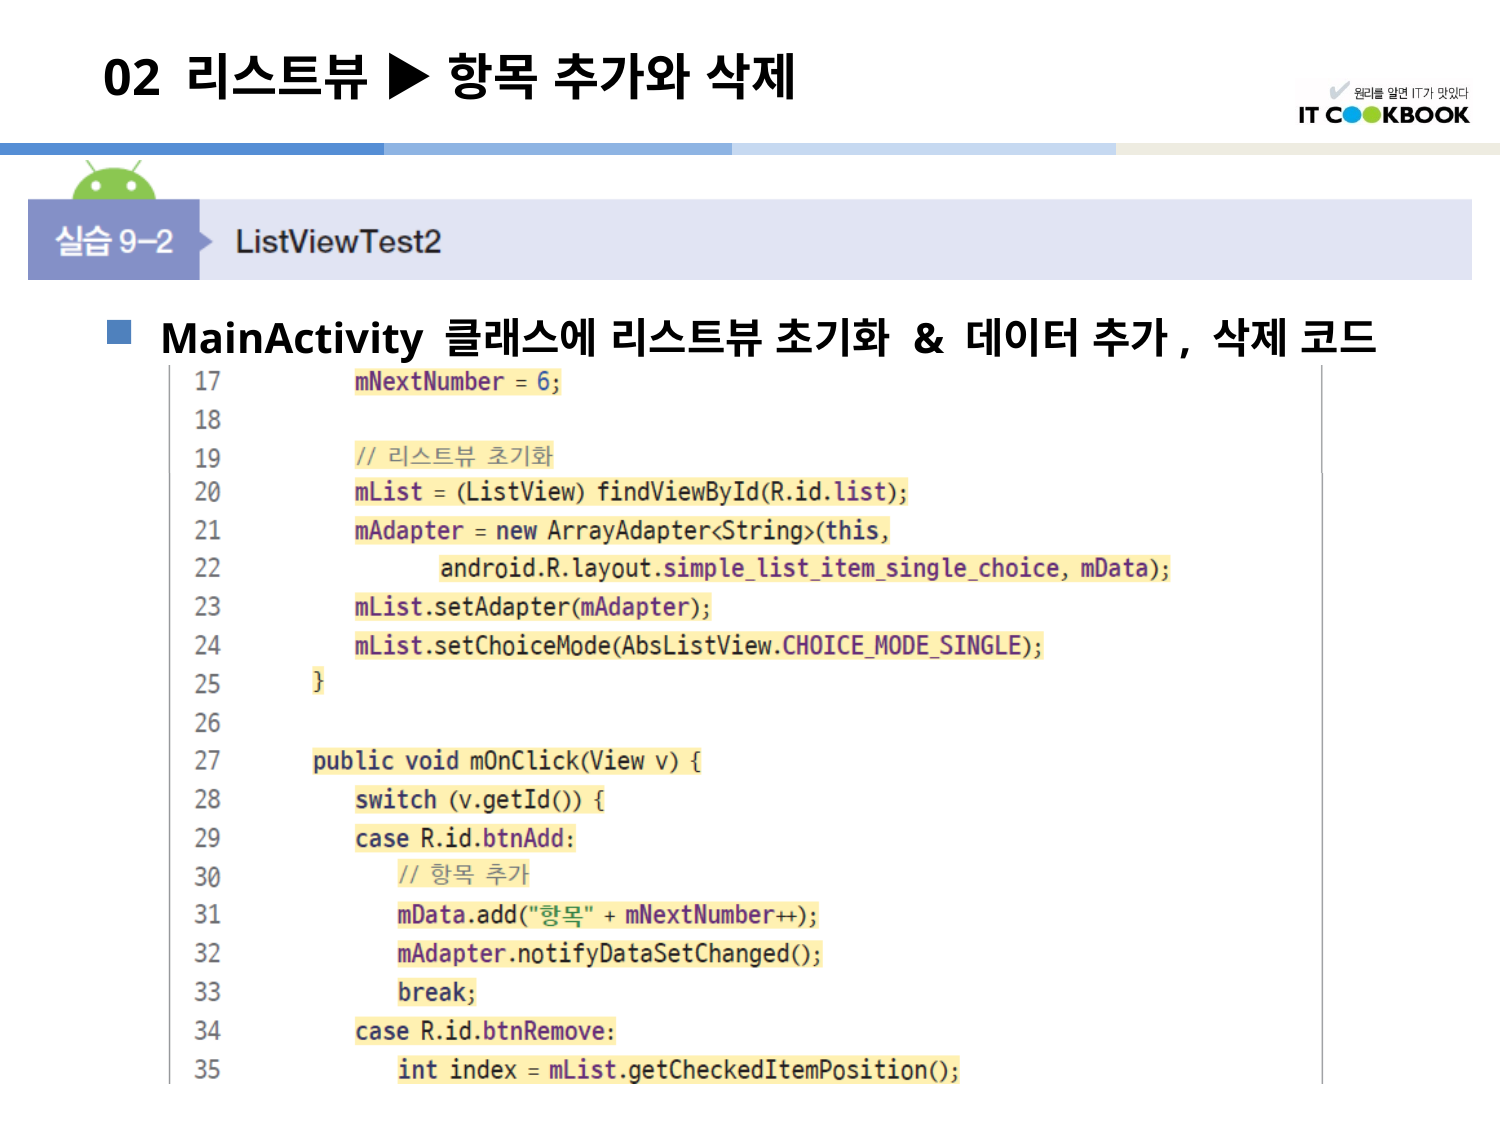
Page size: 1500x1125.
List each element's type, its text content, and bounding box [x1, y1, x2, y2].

title 02 리스트뷰 ▶ 항목 추가와 삭제 [88, 30, 1330, 121]
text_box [159, 365, 1330, 1084]
picture [27, 160, 1473, 280]
list MainActivity 클래스에 리스트뷰 초기화 & 데이터 추가, 삭제 코드 [88, 289, 1436, 1083]
picture [1295, 78, 1473, 125]
